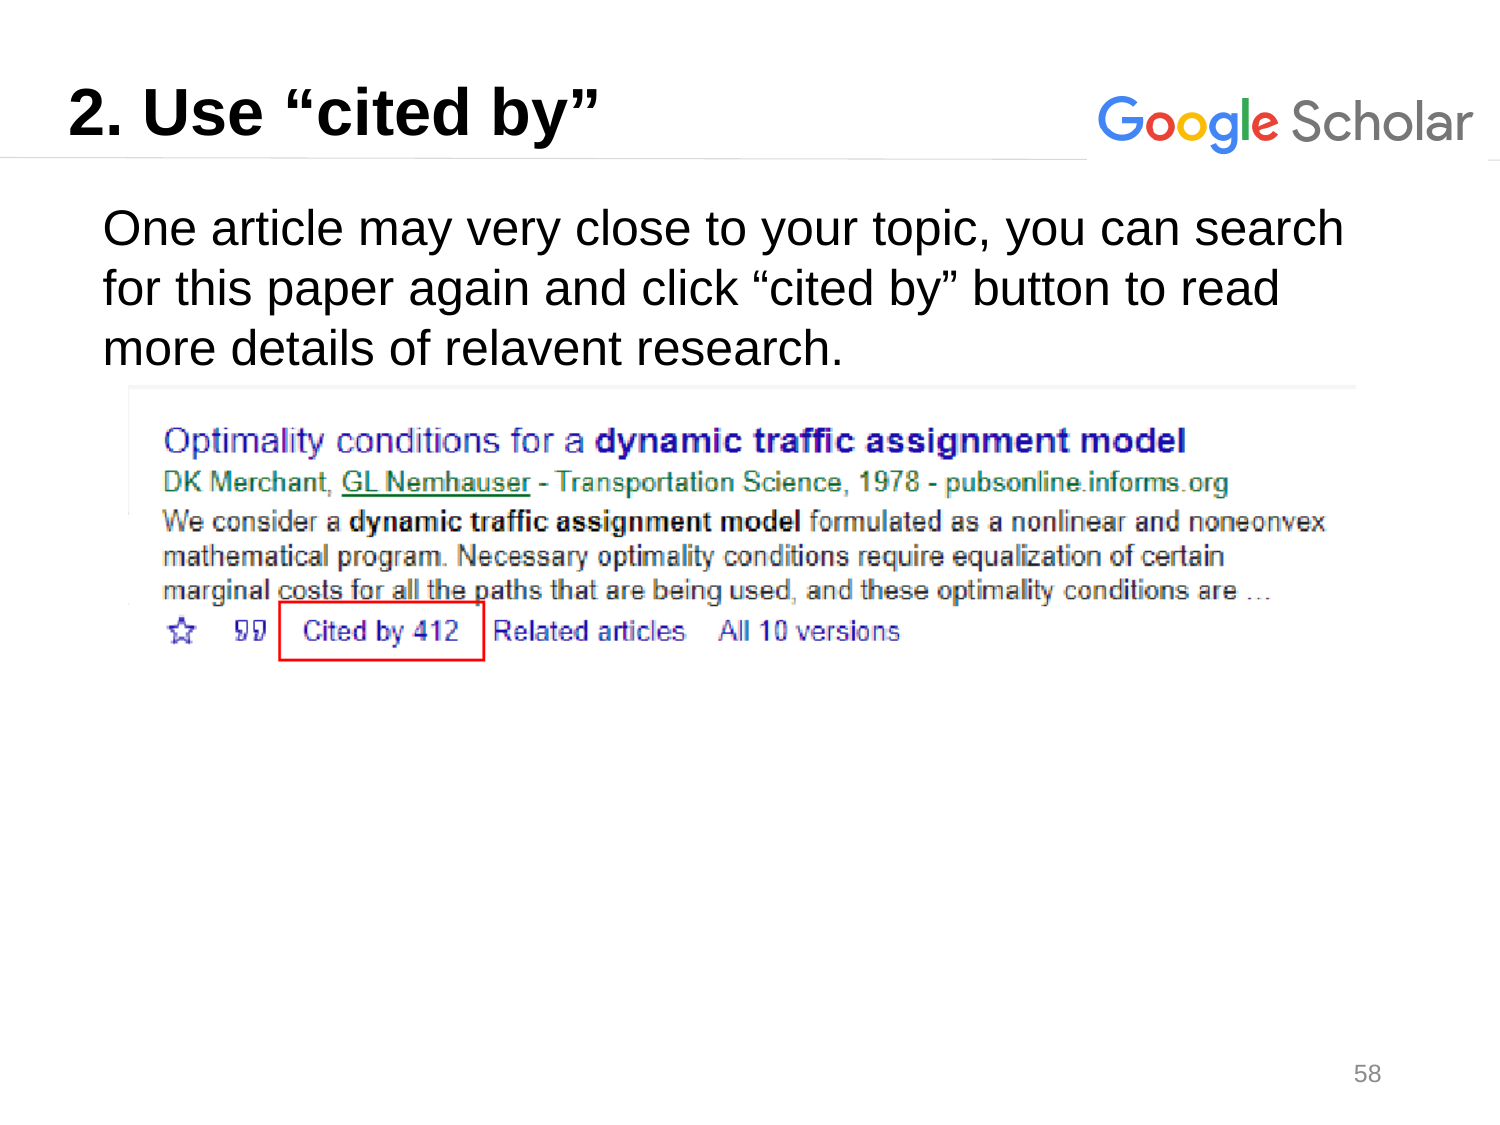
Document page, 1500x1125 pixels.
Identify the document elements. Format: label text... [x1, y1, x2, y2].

picture [1087, 78, 1488, 161]
text_box 2. Use “cited by” [53, 61, 1326, 156]
picture [128, 385, 1356, 670]
text_box One article may very close to your topic, you can search for this paper again and click “cited by” button to read more details of relavent research. [87, 188, 1397, 384]
slide_number 58 [1059, 1042, 1397, 1103]
